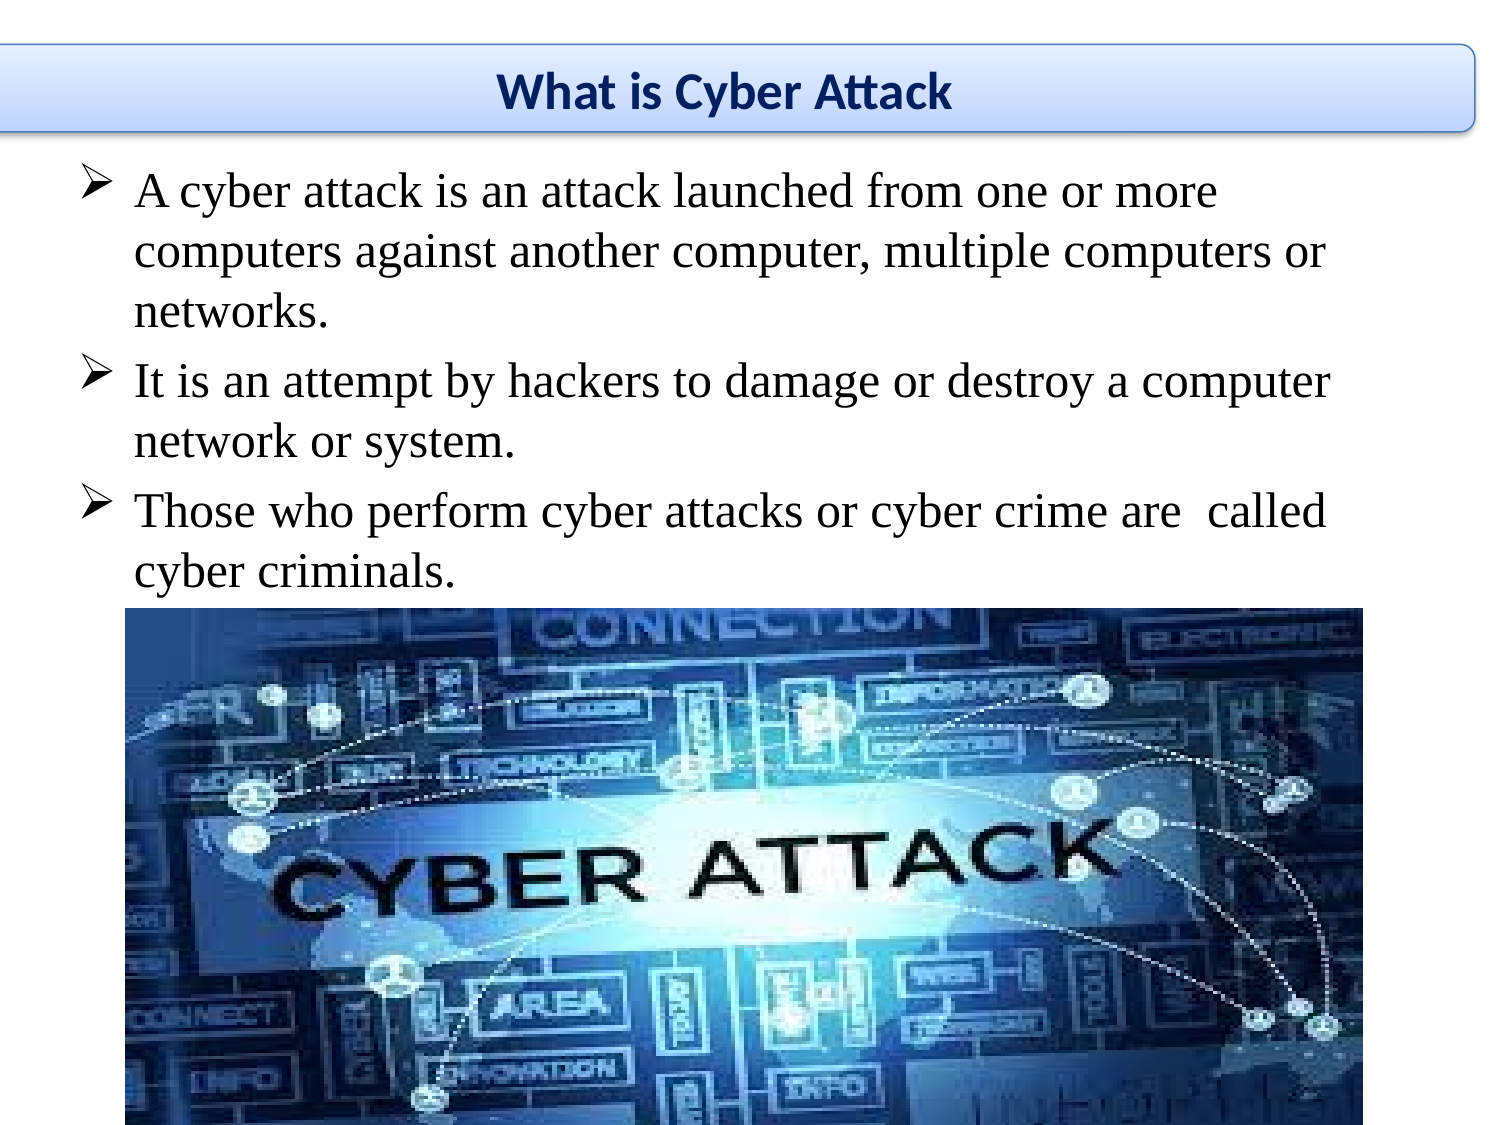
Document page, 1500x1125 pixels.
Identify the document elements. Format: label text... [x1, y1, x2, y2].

list A cyber attack is an attack launched from one or more computers against another computer, multiple computers or networks. It is an attempt by hackers to damage or destroy a computer network or system. Those who perform cyber attacks or cyber crime are called cyber criminals. [62, 149, 1450, 1038]
text_box What is Cyber Attack [0, 43, 1476, 133]
picture [124, 607, 1363, 1125]
